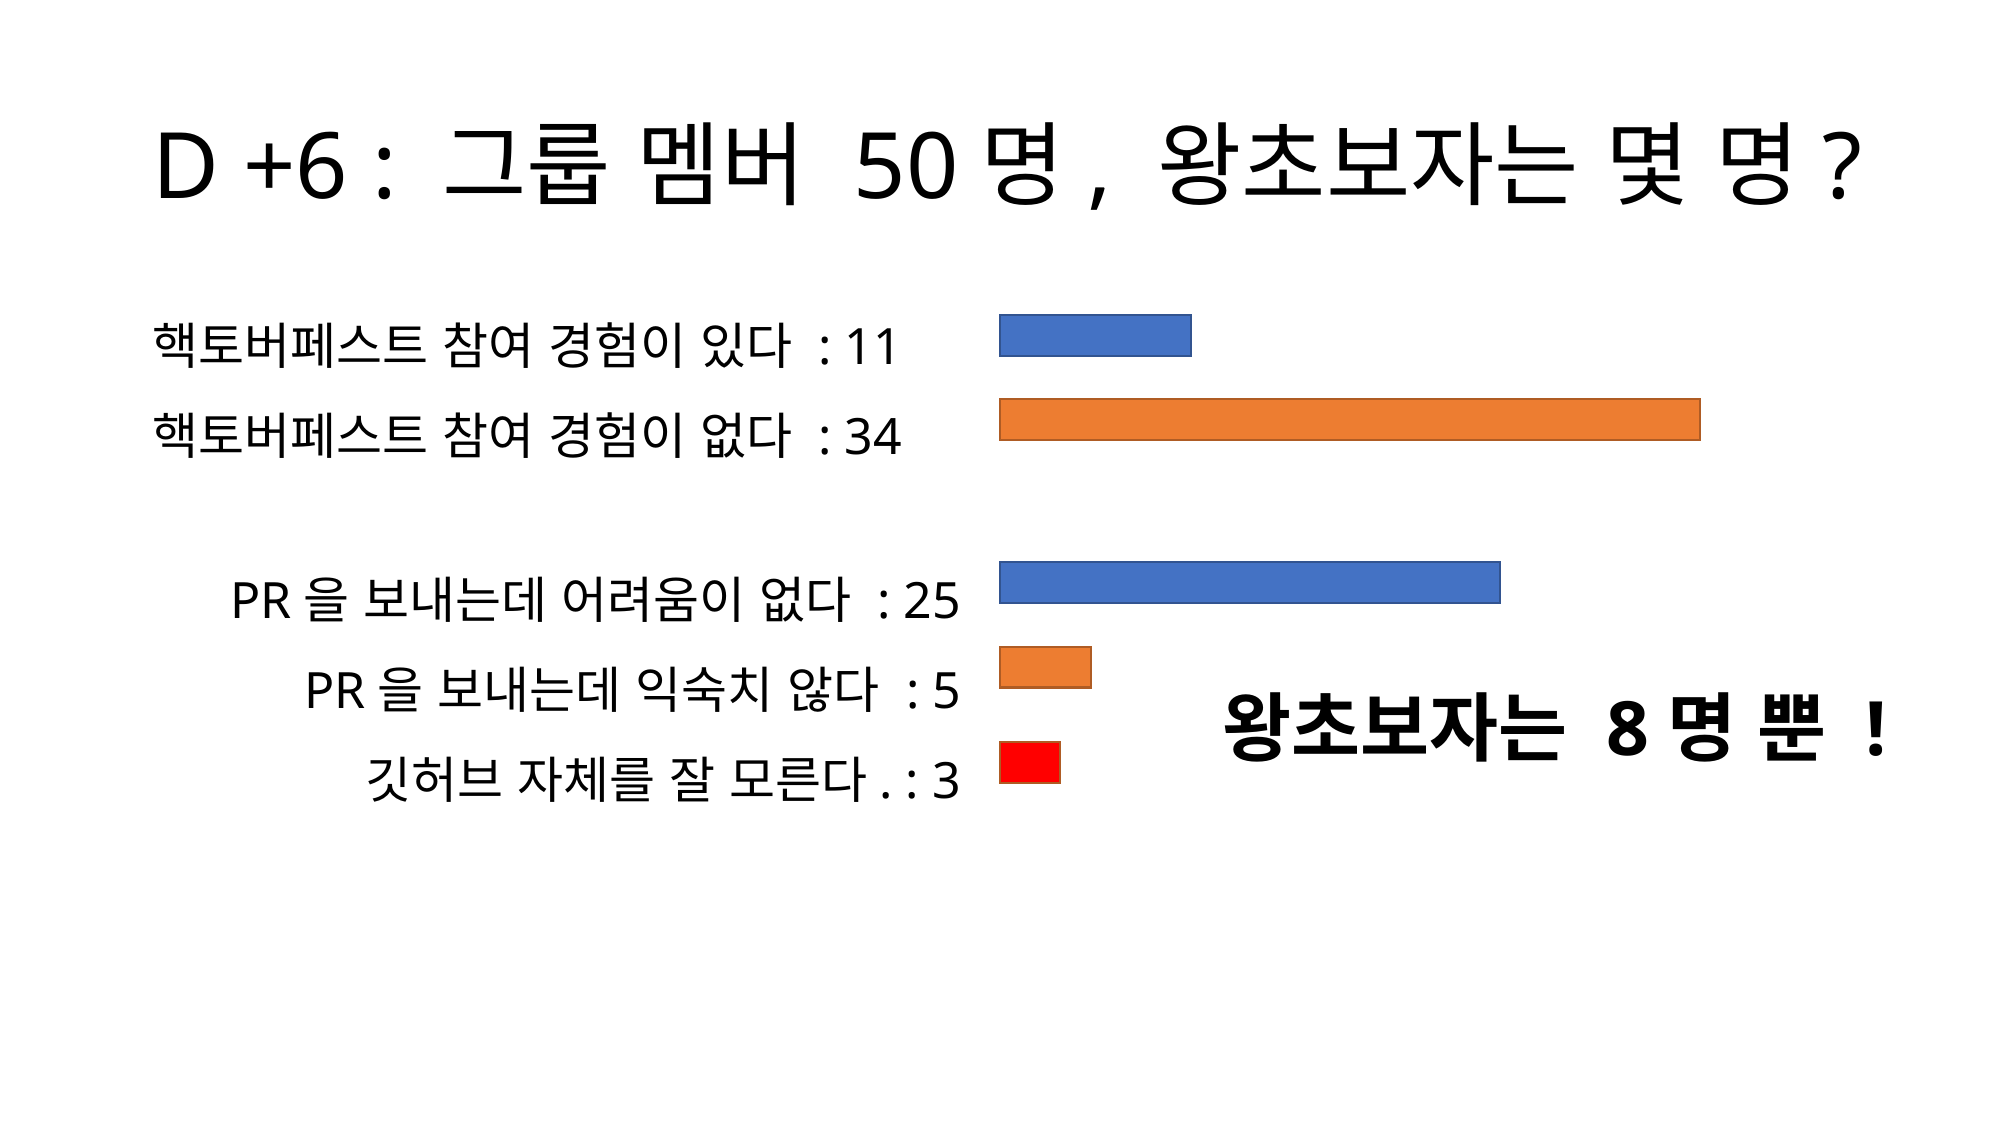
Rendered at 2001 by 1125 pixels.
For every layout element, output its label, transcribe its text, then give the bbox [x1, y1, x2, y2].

text_box 핵토버페스트 참여 경험이 있다 : 11 핵토버페스트 참여 경험이 없다 : 34 [137, 277, 1000, 472]
text_box PR을 보내는데 어려움이 없다 : 25 PR을 보내는데 익숙치 않다 : 5 깃허브 자체를 잘 모른다. : 3 [137, 531, 976, 816]
title D +6 : 그룹 멤버 50명, 왕초보자는 몇 명? [137, 59, 1863, 278]
text_box [999, 314, 1192, 357]
list 왕초보자는 8명 뿐 ! [1207, 683, 1889, 830]
text_box [999, 561, 1501, 604]
text_box [999, 646, 1092, 689]
text_box [999, 741, 1061, 784]
text_box [999, 398, 1701, 441]
